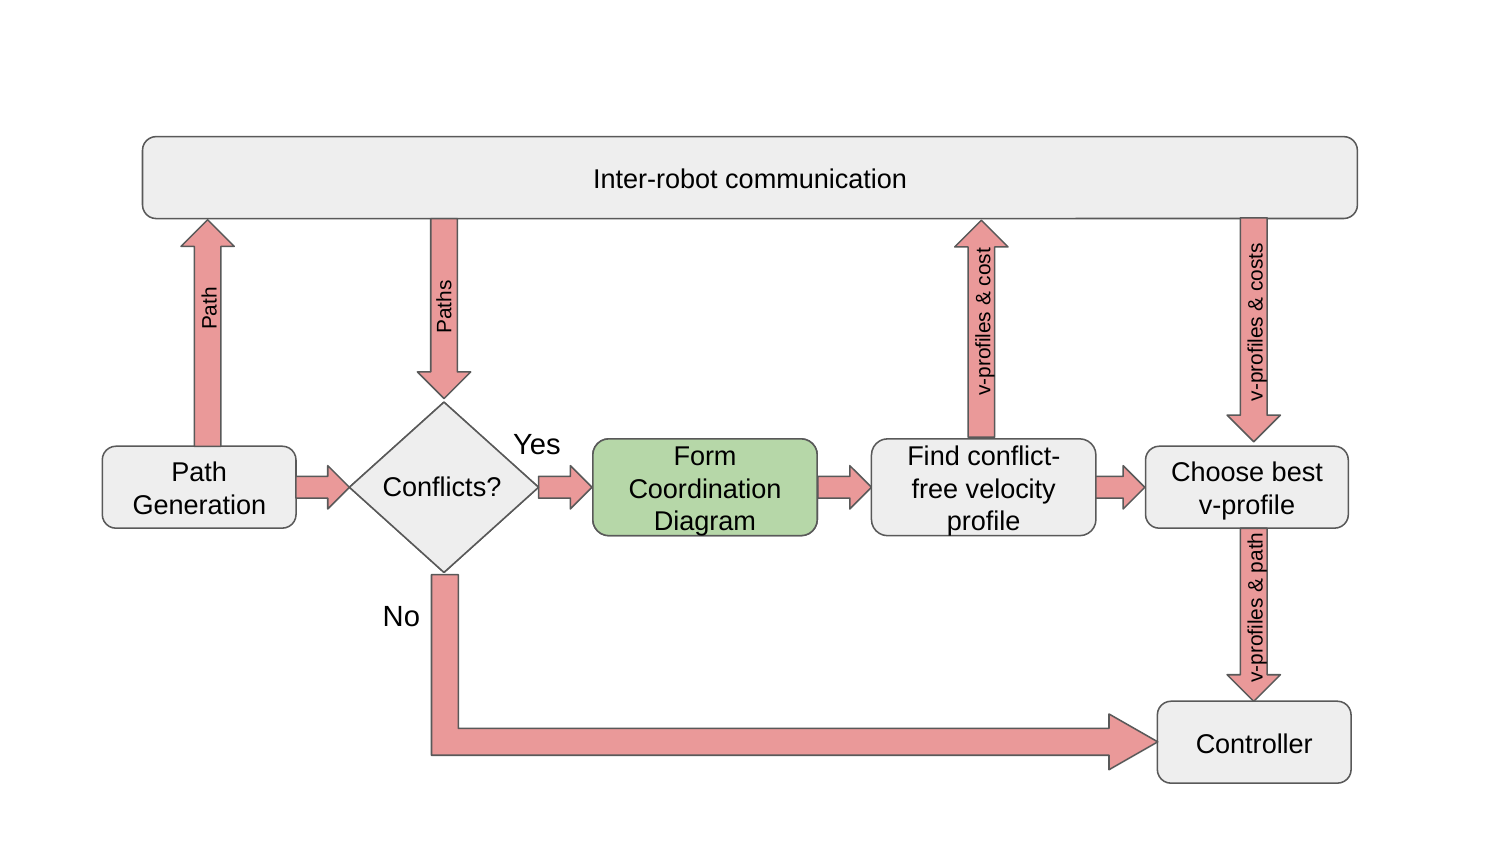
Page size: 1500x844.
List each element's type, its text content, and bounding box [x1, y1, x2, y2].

text_box [430, 218, 458, 252]
text_box Controller [1157, 701, 1352, 784]
text_box Paths [415, 252, 470, 362]
text_box Path Generation [102, 446, 297, 529]
text_box [295, 465, 349, 509]
text_box [181, 219, 235, 254]
text_box v-profiles & path [1226, 498, 1281, 717]
text_box [194, 363, 221, 447]
text_box [1096, 465, 1145, 509]
text_box [1243, 432, 1264, 442]
text_box [386, 402, 502, 454]
text_box [431, 574, 1158, 770]
text_box [968, 432, 995, 438]
text_box Form Coordination Diagram [592, 438, 818, 536]
text_box Yes [498, 410, 577, 487]
text_box [534, 483, 539, 492]
text_box v-profiles & costs [1226, 212, 1281, 432]
text_box Choose best v-profile [1145, 446, 1349, 529]
text_box [349, 471, 367, 504]
text_box Inter-robot communication [142, 136, 1358, 219]
text_box [818, 465, 871, 509]
text_box v-profiles & cost [954, 212, 1009, 432]
text_box Path [180, 254, 235, 363]
text_box [538, 472, 592, 509]
text_box Conflicts? [367, 454, 534, 532]
text_box [399, 532, 489, 573]
text_box Find conflict-free velocity profile [871, 438, 1096, 536]
text_box [417, 362, 471, 399]
text_box No [367, 581, 447, 659]
